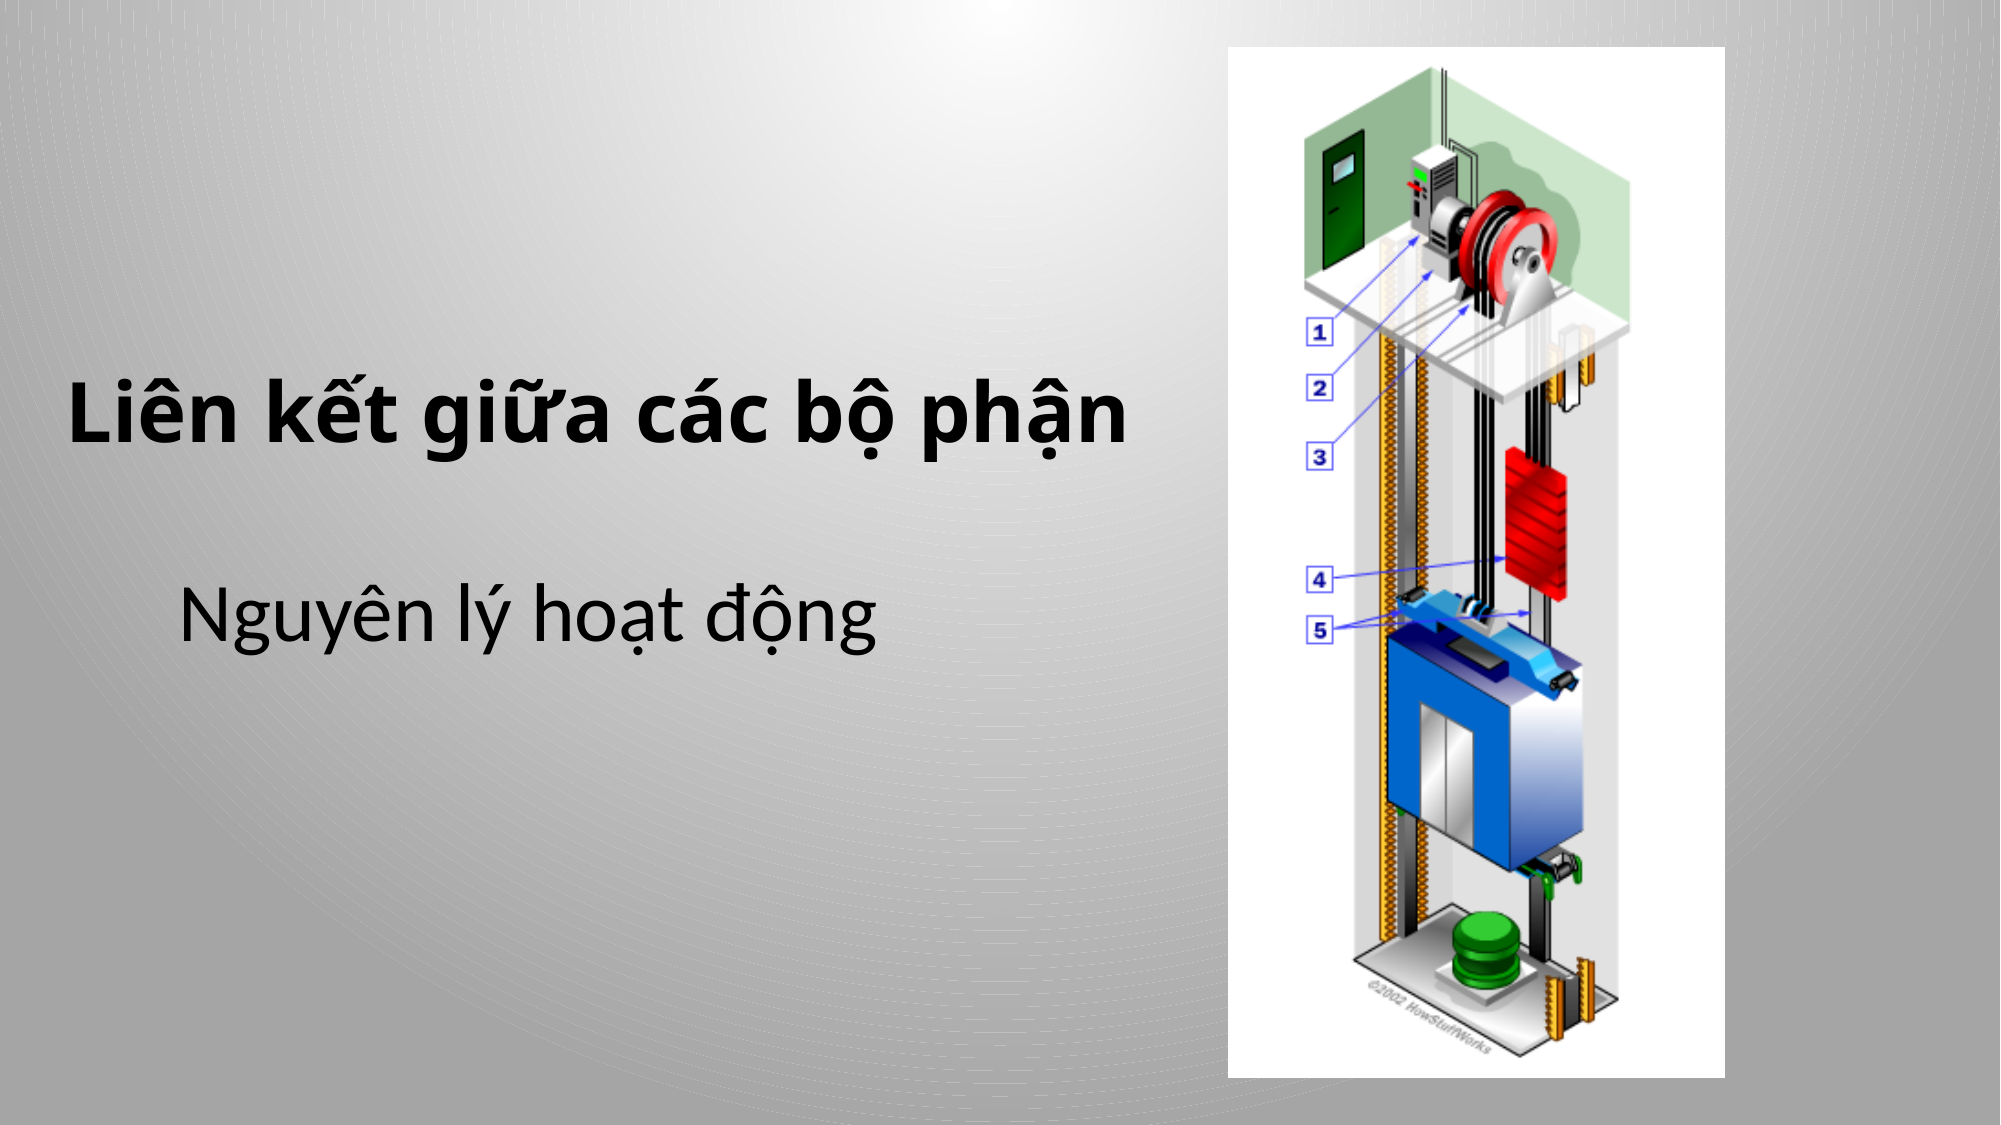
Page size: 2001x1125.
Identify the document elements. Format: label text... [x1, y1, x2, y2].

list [1228, 47, 1725, 1078]
subtitle Nguyên lý hoạt động [0, 562, 1228, 835]
title Liên kết giữa các bộ phận [0, 137, 1228, 468]
